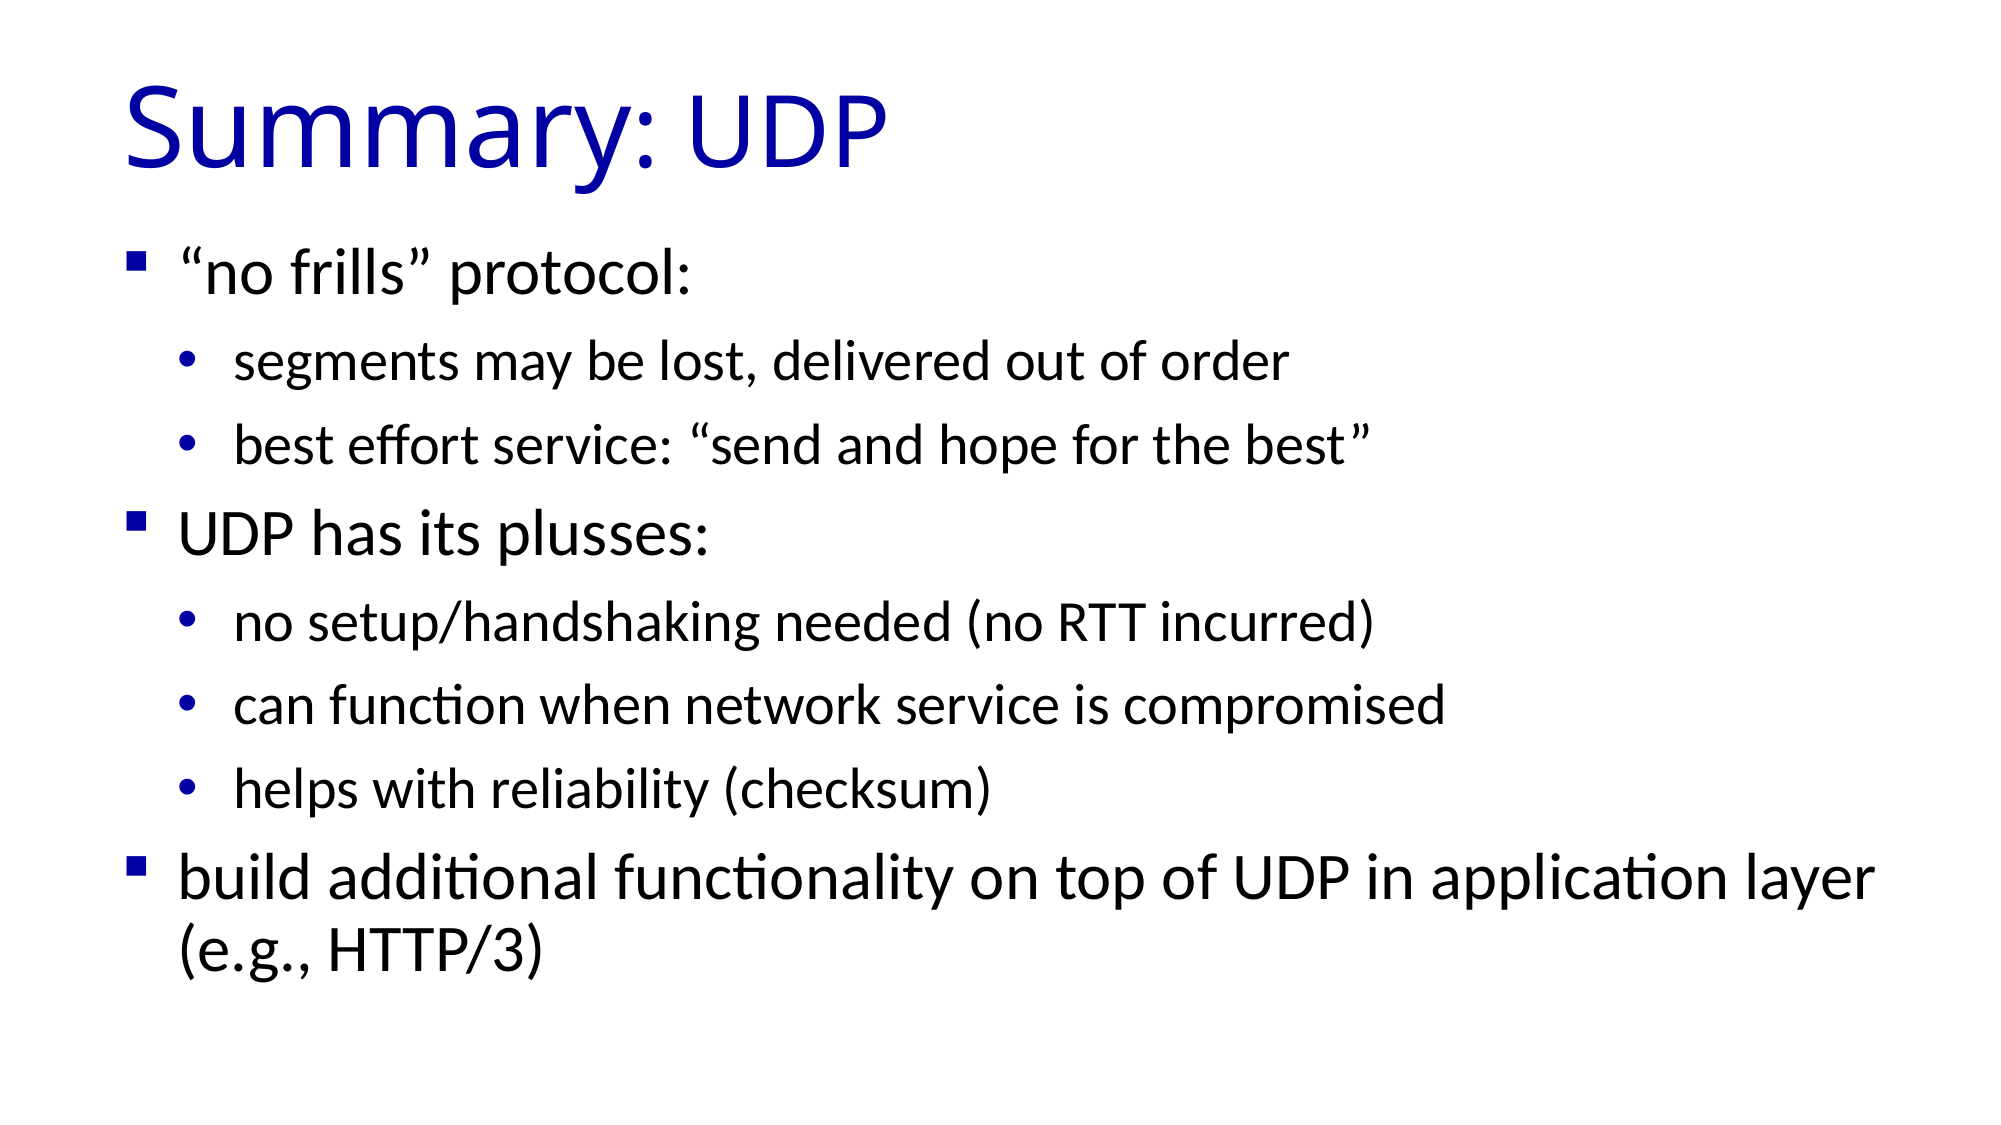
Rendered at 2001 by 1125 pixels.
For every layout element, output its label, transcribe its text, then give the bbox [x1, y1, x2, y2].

text_box Summary: UDP [108, 32, 1930, 230]
text_box “no frills” protocol: segments may be lost, delivered out of order best effort service: “send and hope for the best” UDP has its plusses: no setup/handshaking needed (no RTT incurred) can function when network service is compromised helps with reliability (checksum) build additional functionality on top of UDP in application layer (e.g., HTTP/3) [86, 230, 1952, 1091]
